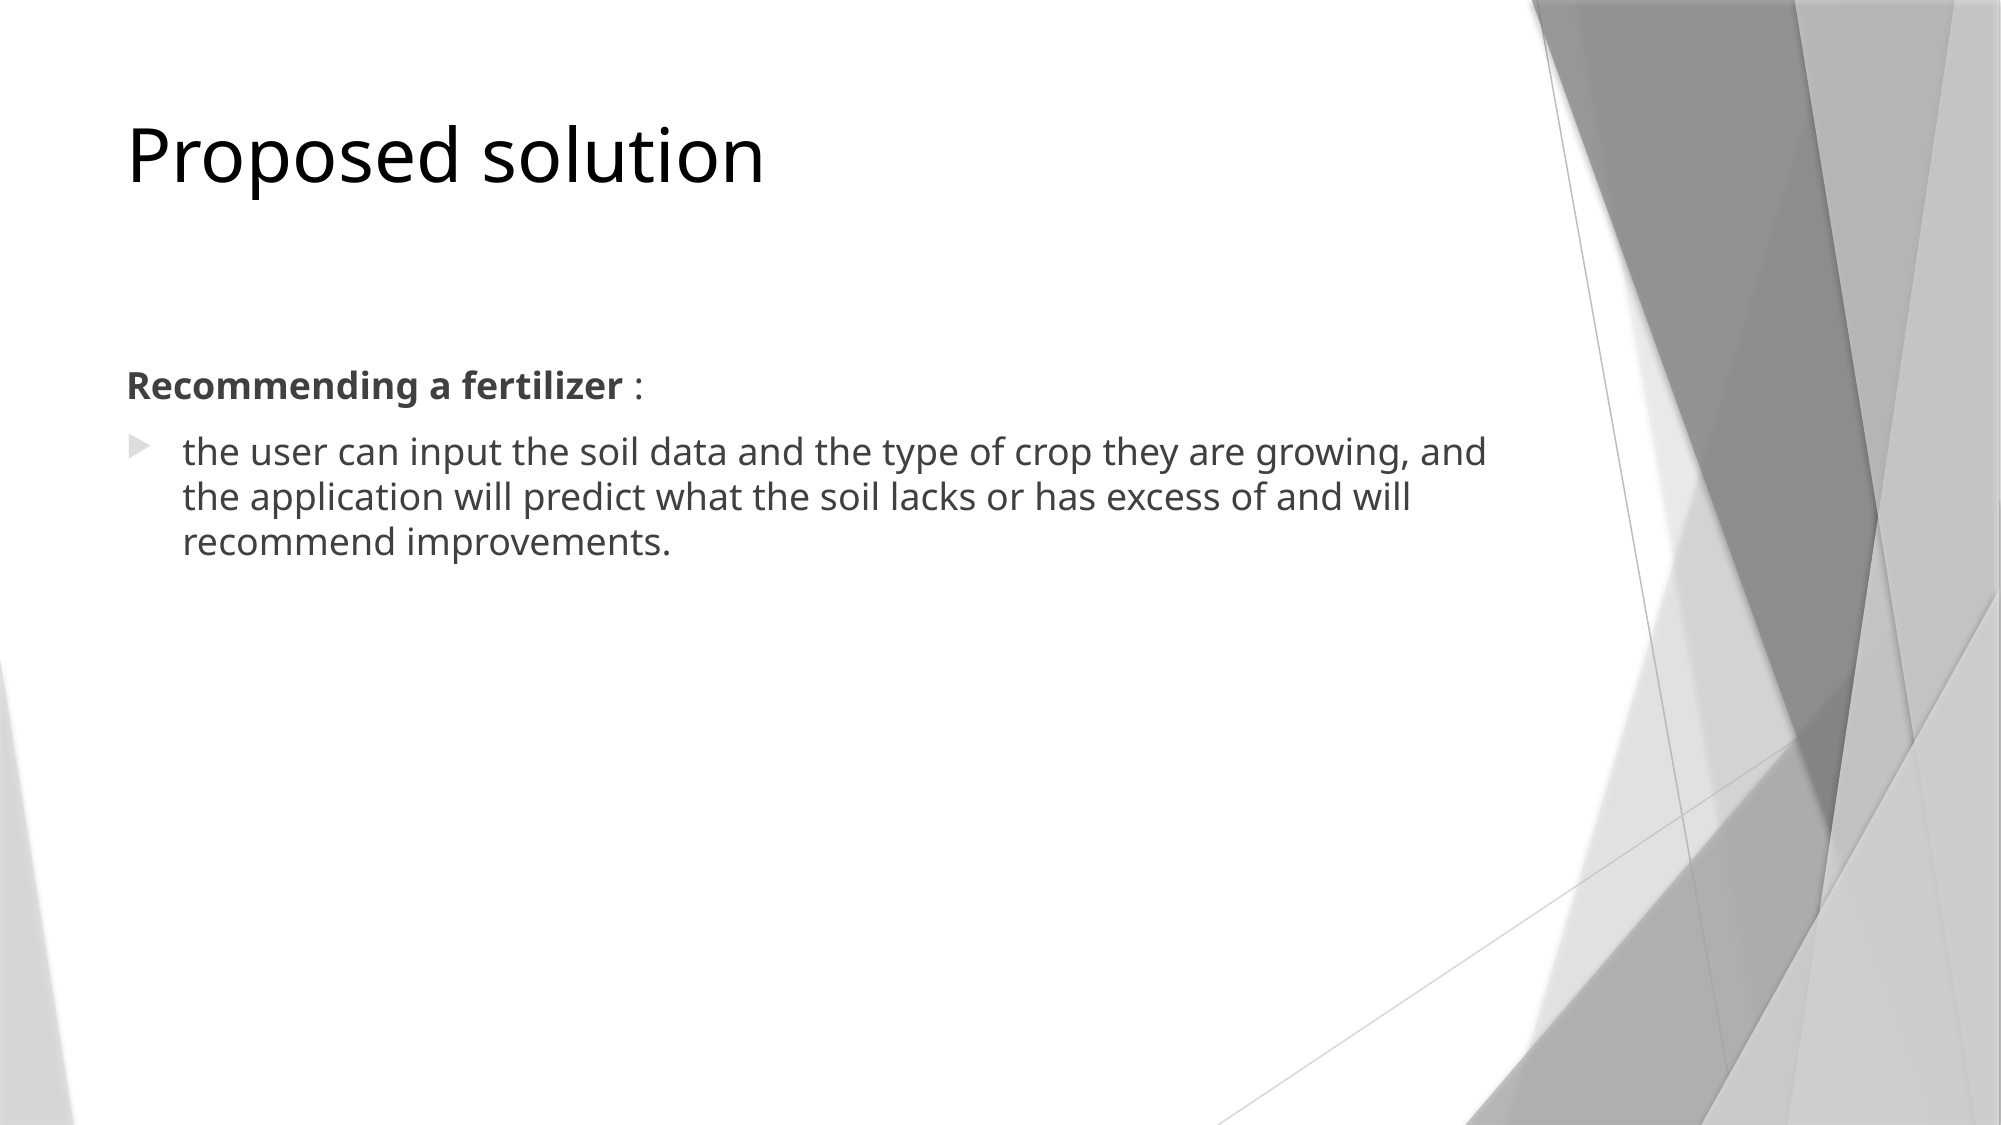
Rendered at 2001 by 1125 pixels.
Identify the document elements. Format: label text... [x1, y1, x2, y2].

title Proposed solution [111, 99, 1522, 317]
list Recommending a fertilizer : the user can input the soil data and the type of crop they are growing, and the application will predict what the soil lacks or has excess of and will recommend improvements. [111, 354, 1522, 992]
